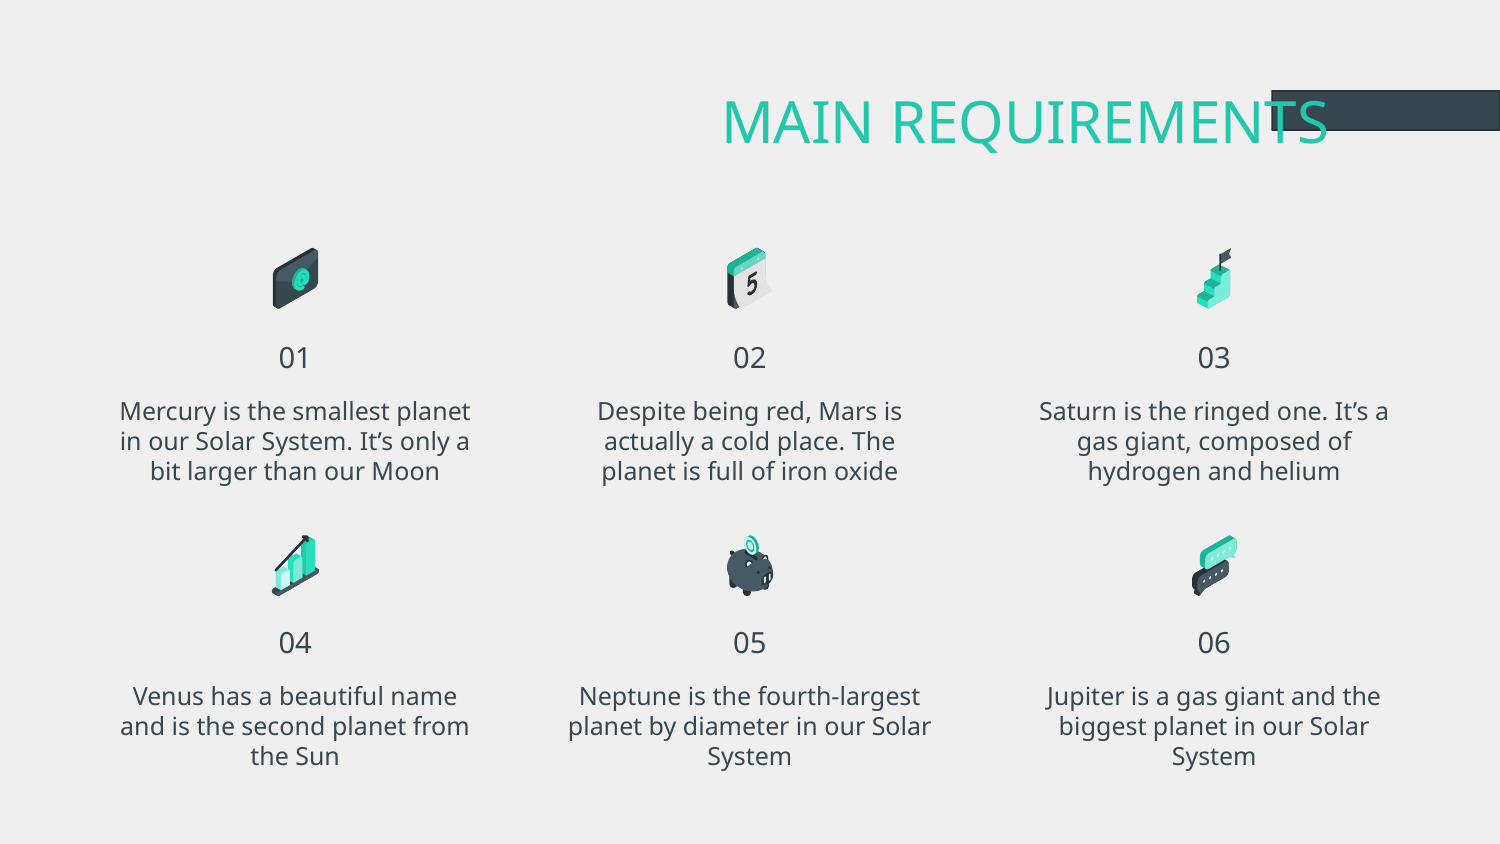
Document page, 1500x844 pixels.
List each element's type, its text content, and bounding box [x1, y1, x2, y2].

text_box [271, 535, 320, 597]
subtitle 06 [1015, 613, 1414, 675]
subtitle 02 [551, 328, 949, 380]
subtitle 03 [1015, 328, 1414, 380]
subtitle 01 [96, 328, 495, 380]
subtitle Jupiter is a gas giant and the biggest planet in our Solar System [1015, 675, 1414, 761]
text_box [723, 535, 777, 597]
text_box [1196, 247, 1232, 309]
subtitle Neptune is the fourth-largest planet by diameter in our Solar System [551, 675, 949, 761]
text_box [272, 247, 319, 309]
subtitle Mercury is the smallest planet in our Solar System. It’s only a bit larger than our Moon [96, 380, 495, 476]
title MAIN REQUIREMENTS [152, 60, 1345, 143]
subtitle Saturn is the ringed one. It’s a gas giant, composed of hydrogen and helium [1015, 380, 1414, 476]
subtitle Despite being red, Mars is actually a cold place. The planet is full of iron oxide [551, 380, 949, 476]
subtitle 04 [96, 613, 495, 675]
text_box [727, 247, 773, 309]
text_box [1191, 535, 1237, 597]
subtitle Venus has a beautiful name and is the second planet from the Sun [96, 675, 495, 761]
subtitle 05 [551, 613, 949, 675]
